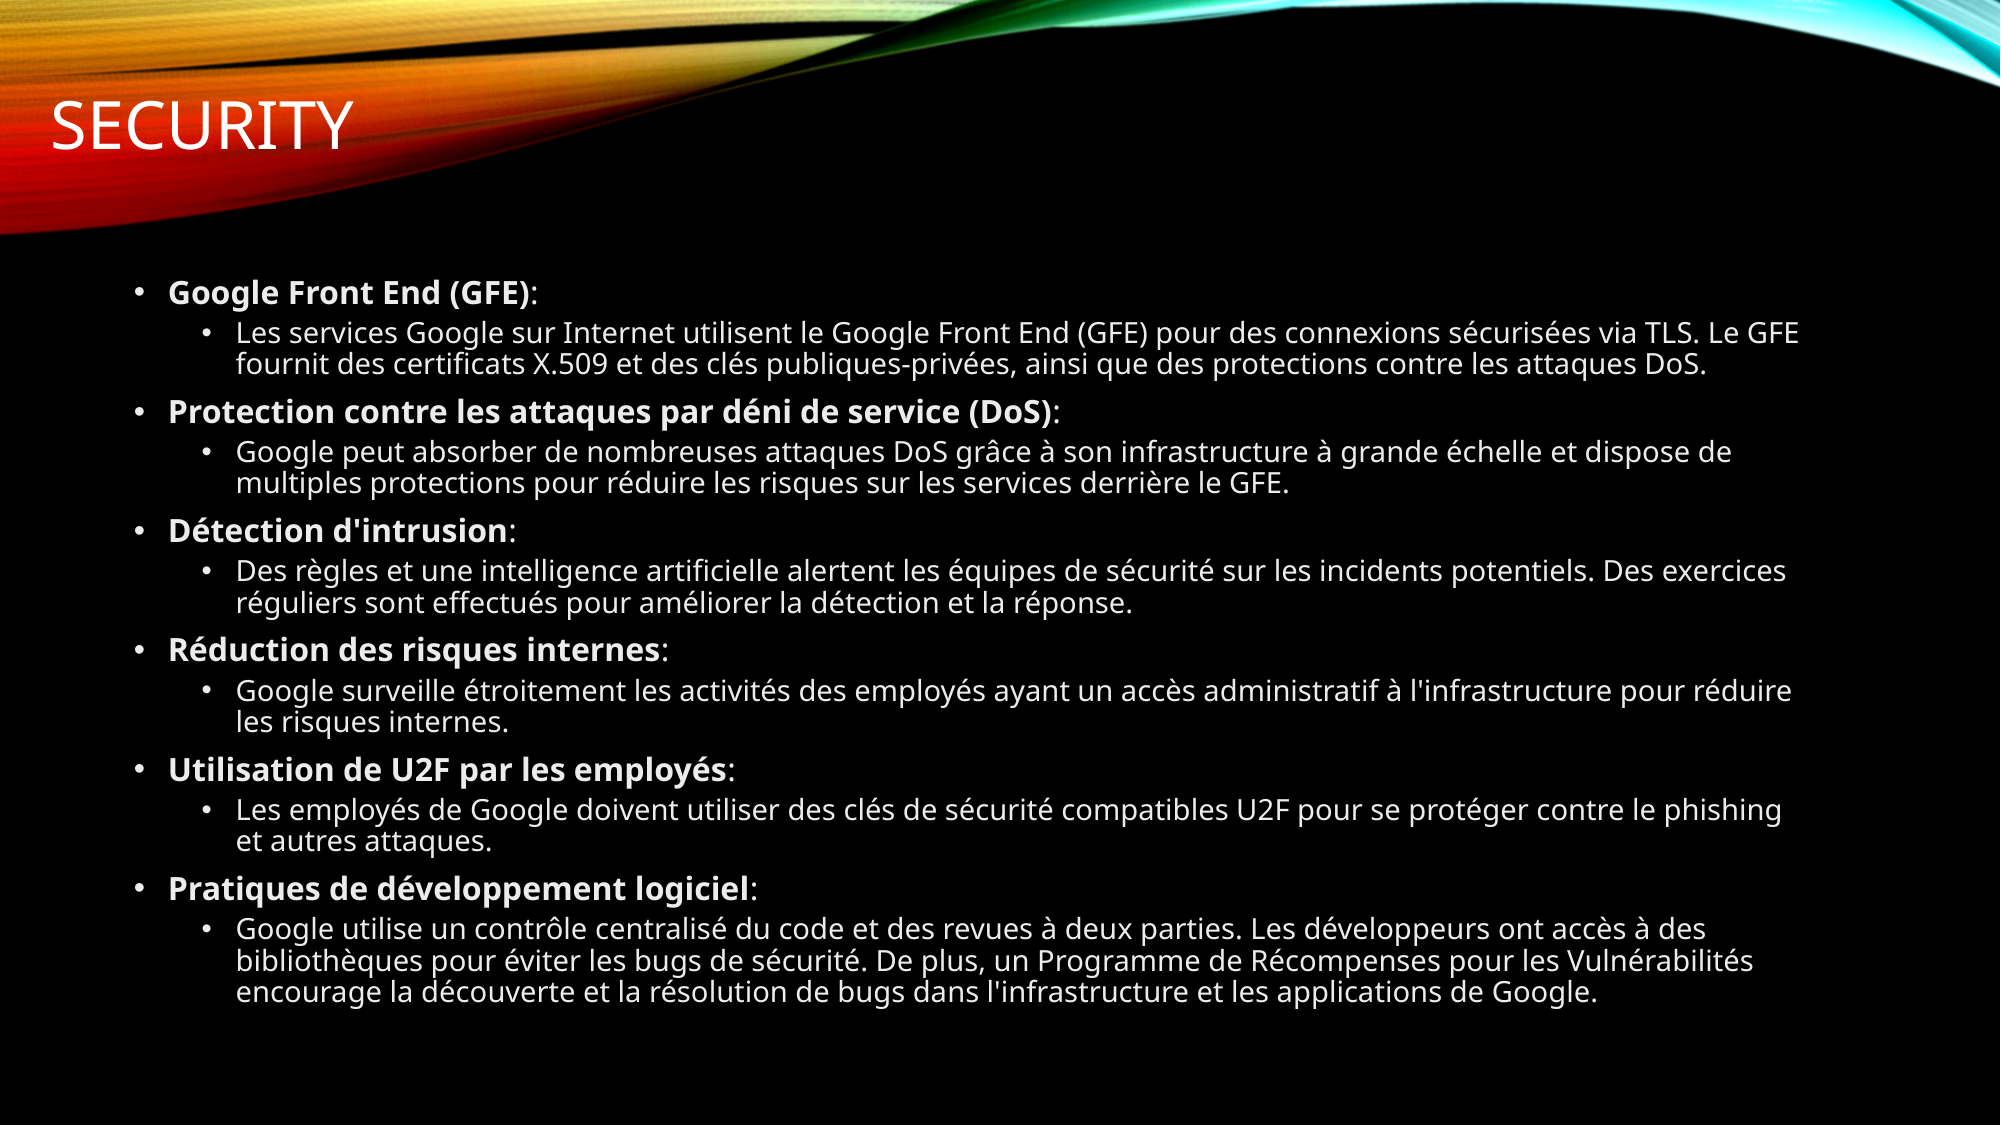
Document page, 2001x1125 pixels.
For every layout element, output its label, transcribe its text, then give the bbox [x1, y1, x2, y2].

title SECURITY [35, 55, 1928, 200]
picture [0, 0, 2000, 237]
list Google Front End (GFE): Les services Google sur Internet utilisent le Google Front End (GFE) pour des connexions sécurisées via TLS. Le GFE fournit des certificats X.509 et des clés publiques-privées, ainsi que des protections contre les attaques DoS. Protection contre les attaques par déni de service (DoS): Google peut absorber de nombreuses attaques DoS grâce à son infrastructure à grande échelle et dispose de multiples protections pour réduire les risques sur les services derrière le GFE. Détection d'intrusion: Des règles et une intelligence artificielle alertent les équipes de sécurité sur les incidents potentiels. Des exercices réguliers sont effectués pour améliorer la détection et la réponse. Réduction des risques internes: Google surveille étroitement les activités des employés ayant un accès administratif à l'infrastructure pour réduire les risques internes. Utilisation de U2F par les employés: Les employés de Google doivent utiliser des clés de sécurité compatibles U2F pour se protéger contre le phishing et autres attaques. Pratiques de développement logiciel: Google utilise un contrôle centralisé du code et des revues à deux parties. Les développeurs ont accès à des bibliothèques pour éviter les bugs de sécurité. De plus, un Programme de Récompenses pour les Vulnérabilités encourage la découverte et la résolution de bugs dans l'infrastructure et les applications de Google. [118, 268, 1818, 1021]
